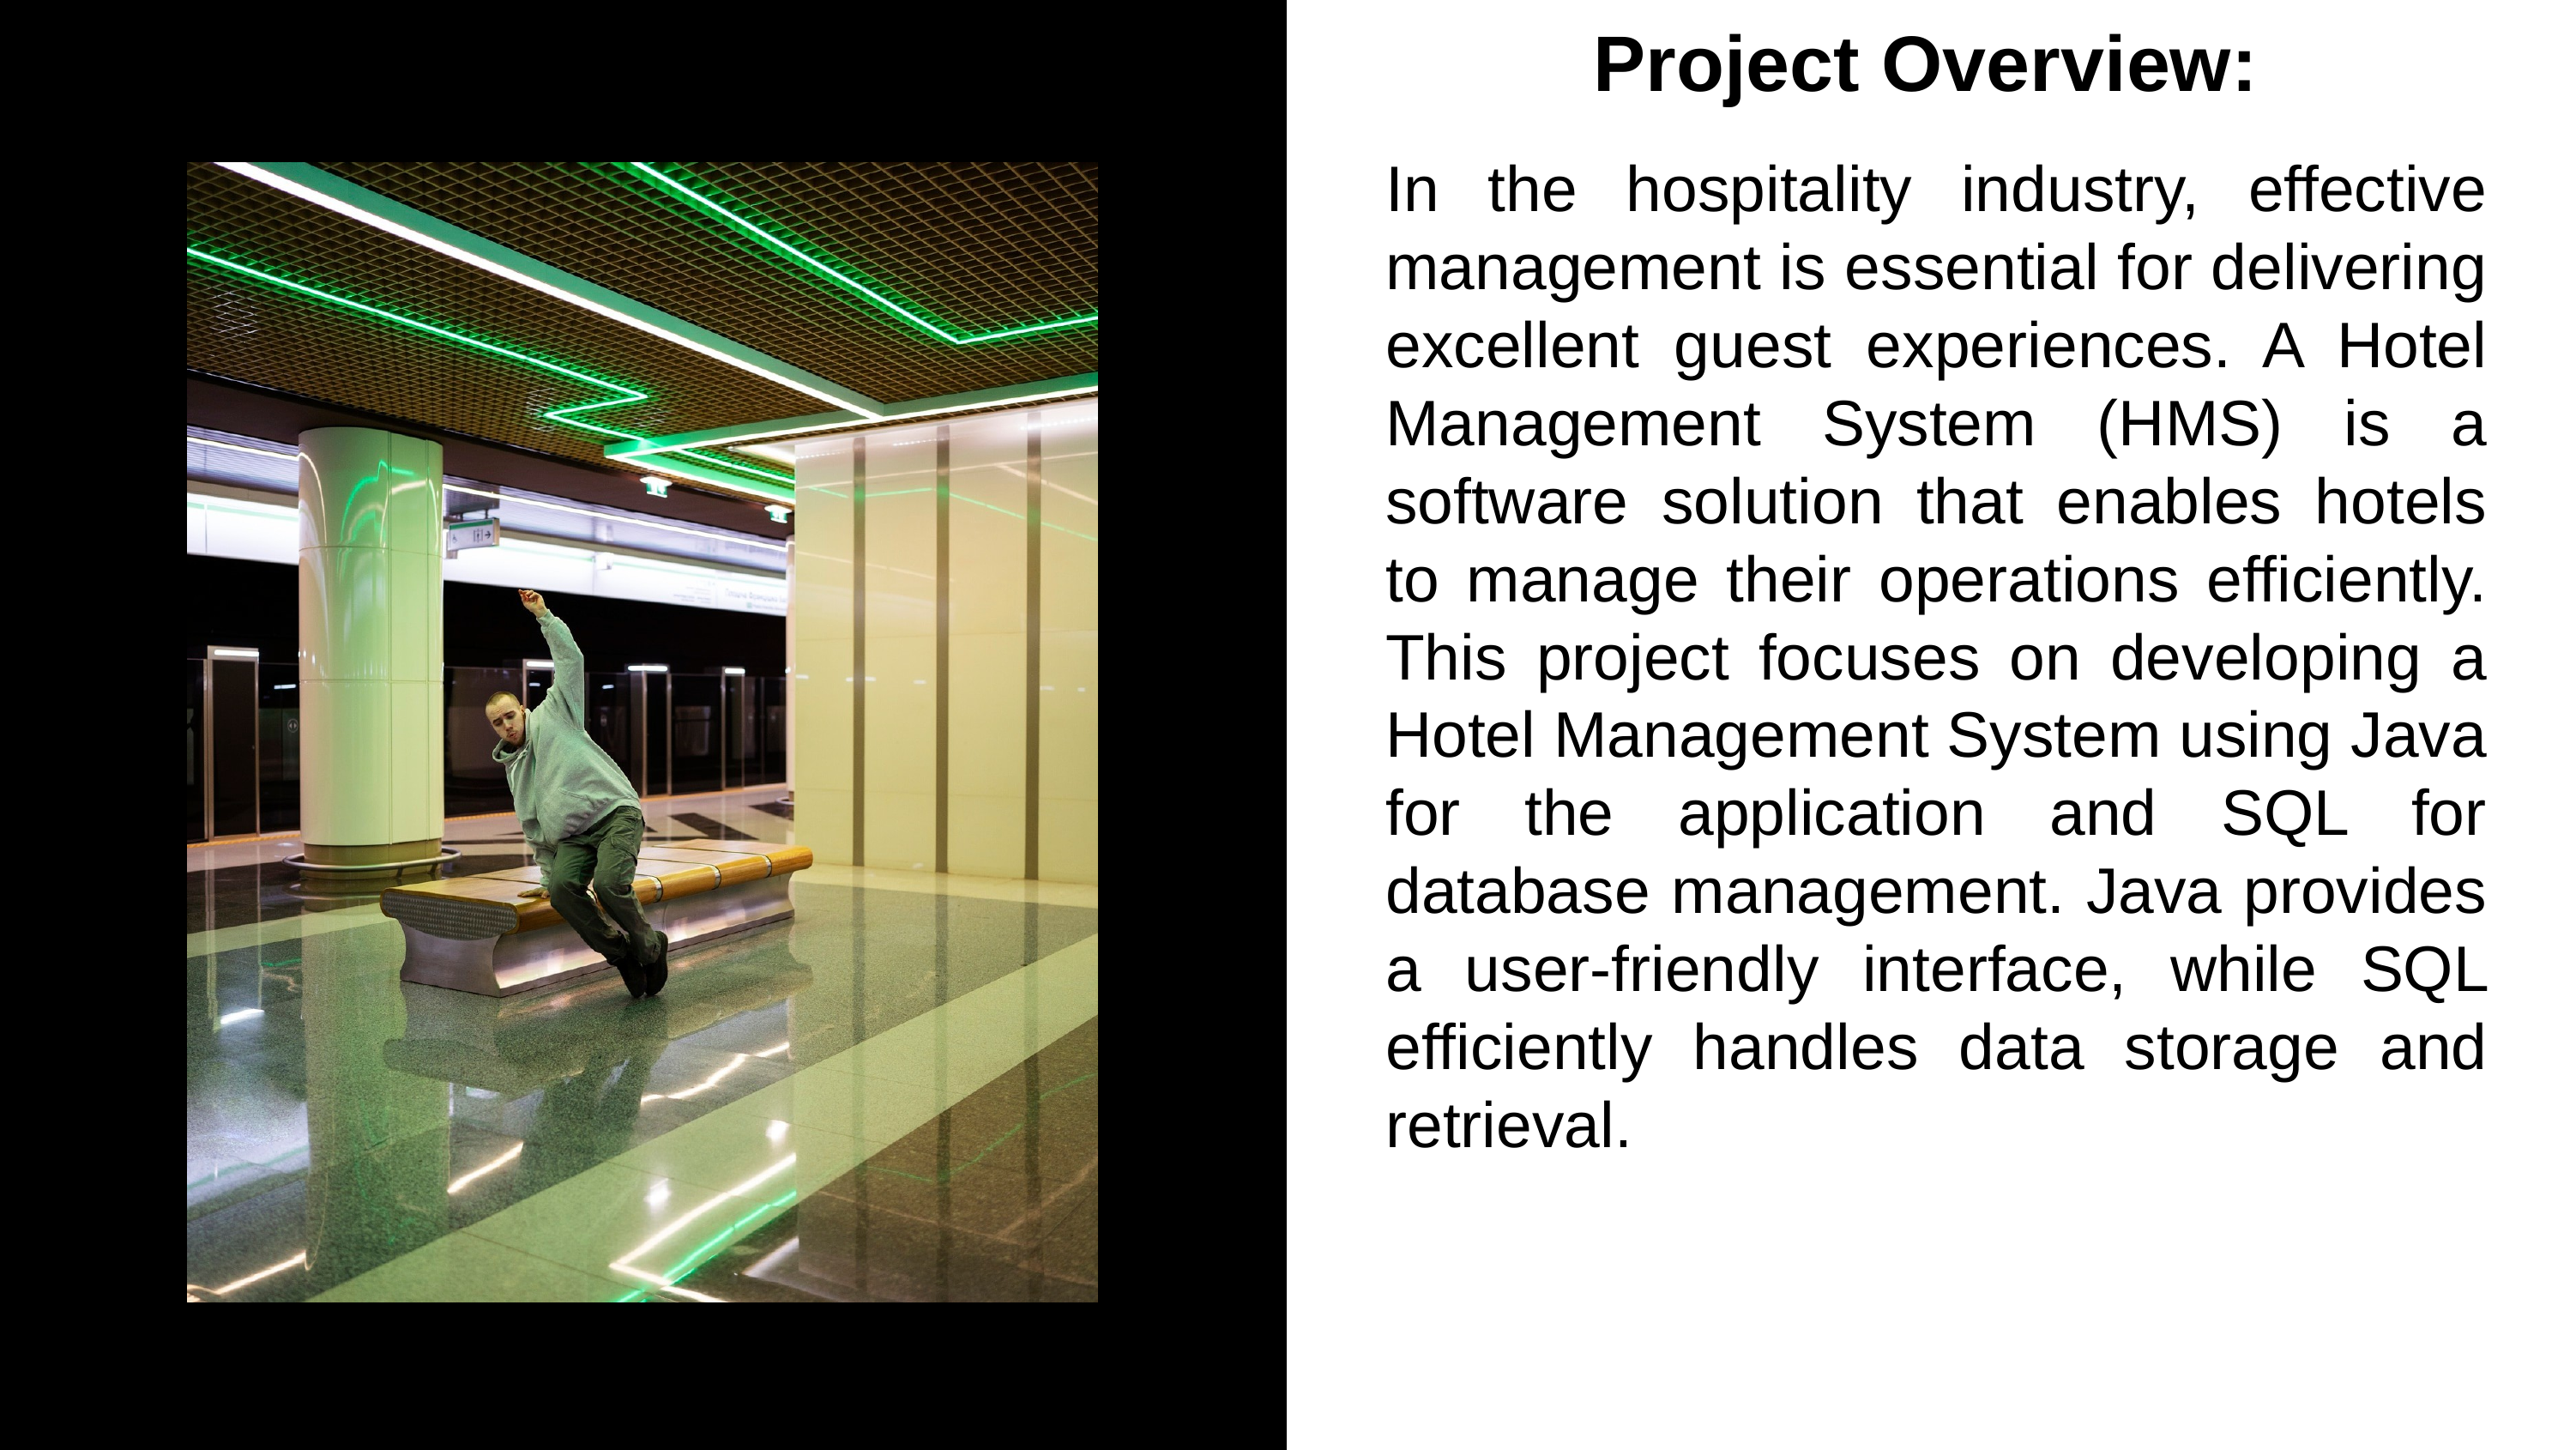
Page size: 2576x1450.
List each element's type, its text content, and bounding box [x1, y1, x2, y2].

text_box In the hospitality industry, effective management is essential for delivering excellent guest experiences. A Hotel Management System (HMS) is a software solution that enables hotels to manage their operations efficiently. This project focuses on developing a Hotel Management System using Java for the application and SQL for database management. Java provides a user-friendly interface, while SQL efficiently handles data storage and retrieval. [1384, 145, 2489, 1161]
text_box Project Overview: [1580, 6, 2293, 113]
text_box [0, 0, 1288, 1450]
